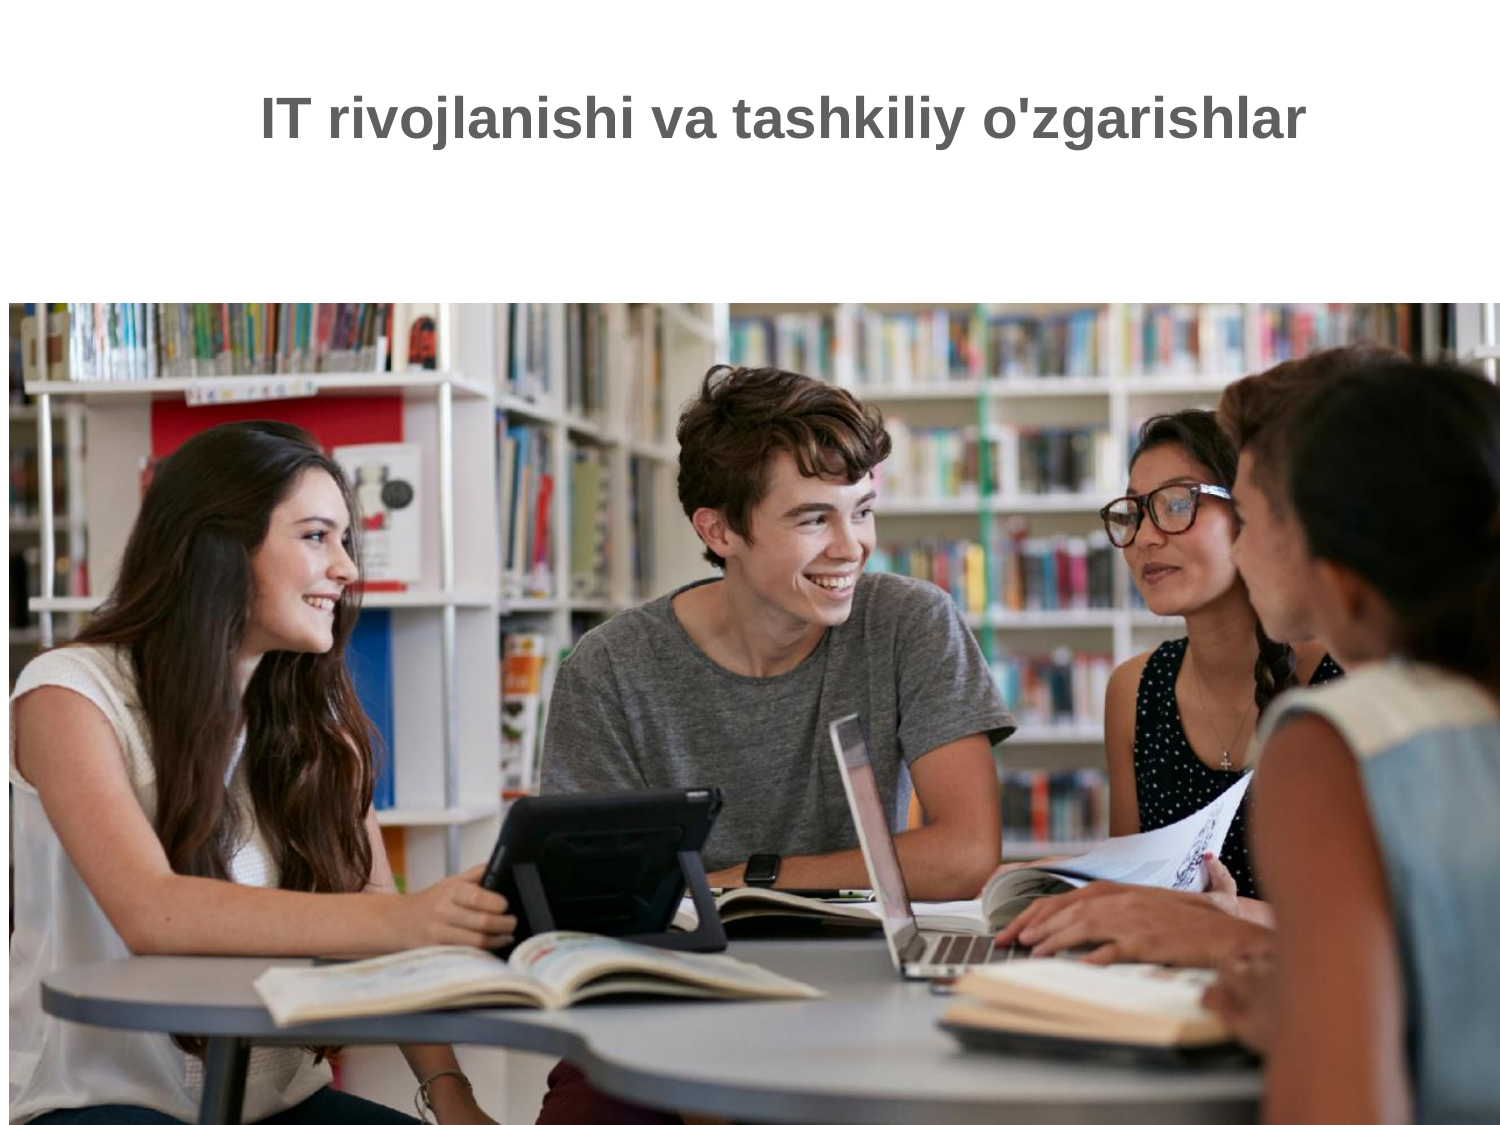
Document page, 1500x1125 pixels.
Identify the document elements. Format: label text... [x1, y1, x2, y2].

picture [9, 303, 1500, 1125]
text_box IT rivojlanishi va tashkiliy o'zgarishlar [96, 72, 1472, 158]
